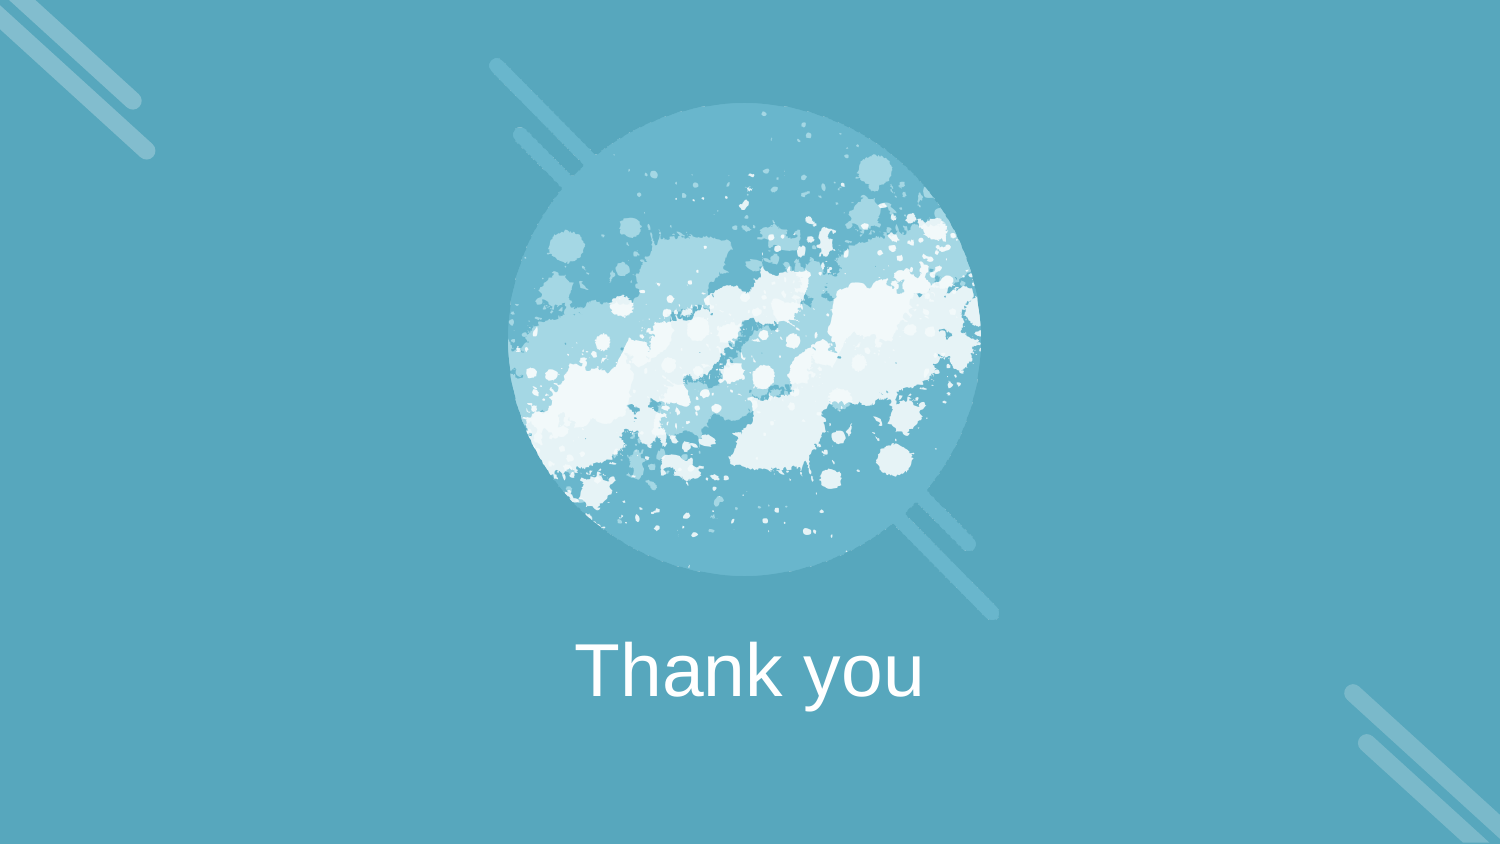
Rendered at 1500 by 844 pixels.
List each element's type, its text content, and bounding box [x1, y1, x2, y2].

picture [489, 58, 999, 619]
list Thank you [0, 619, 1500, 714]
